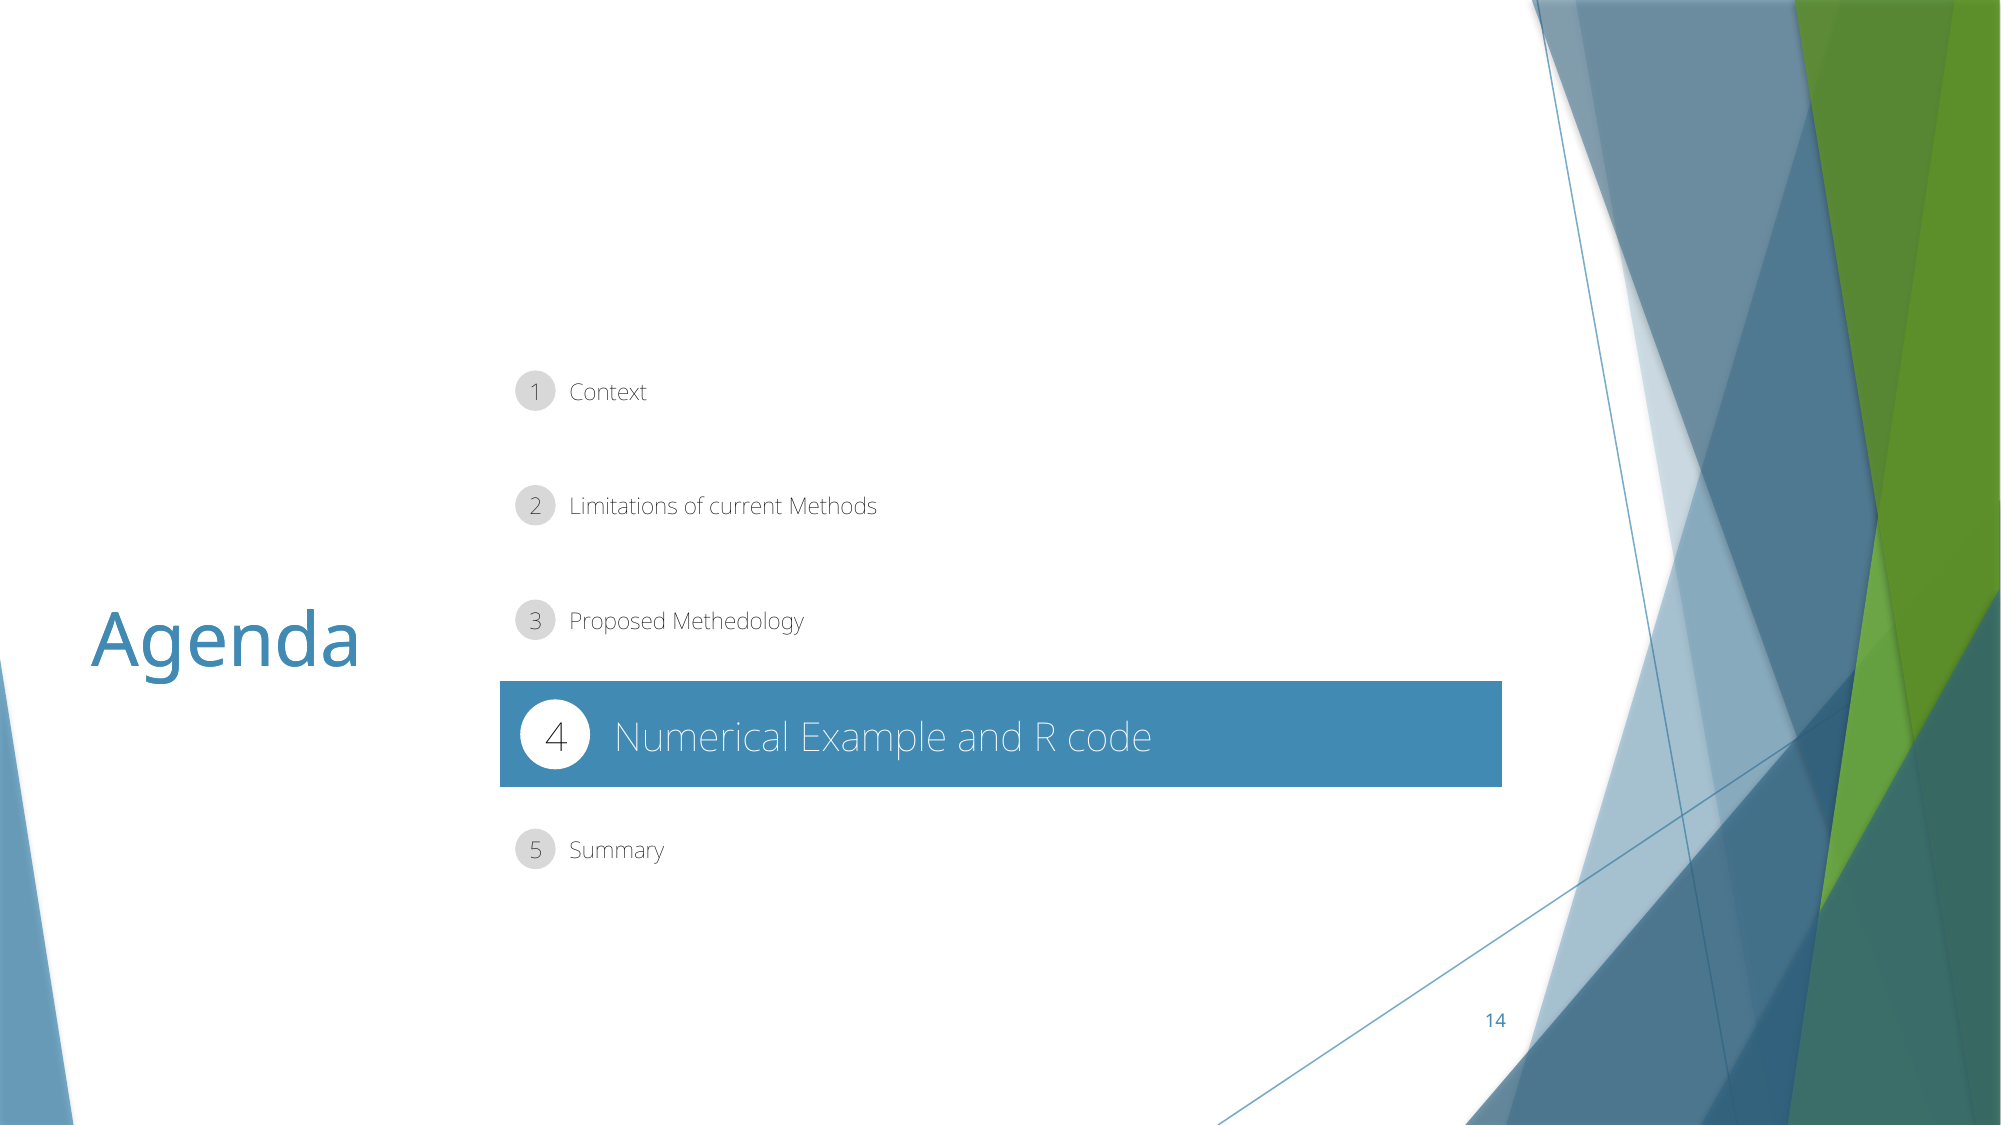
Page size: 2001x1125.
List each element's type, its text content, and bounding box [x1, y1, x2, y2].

slide_number 14 [1409, 991, 1522, 1051]
text_box Agenda [77, 584, 789, 727]
text_box [498, 334, 1505, 905]
